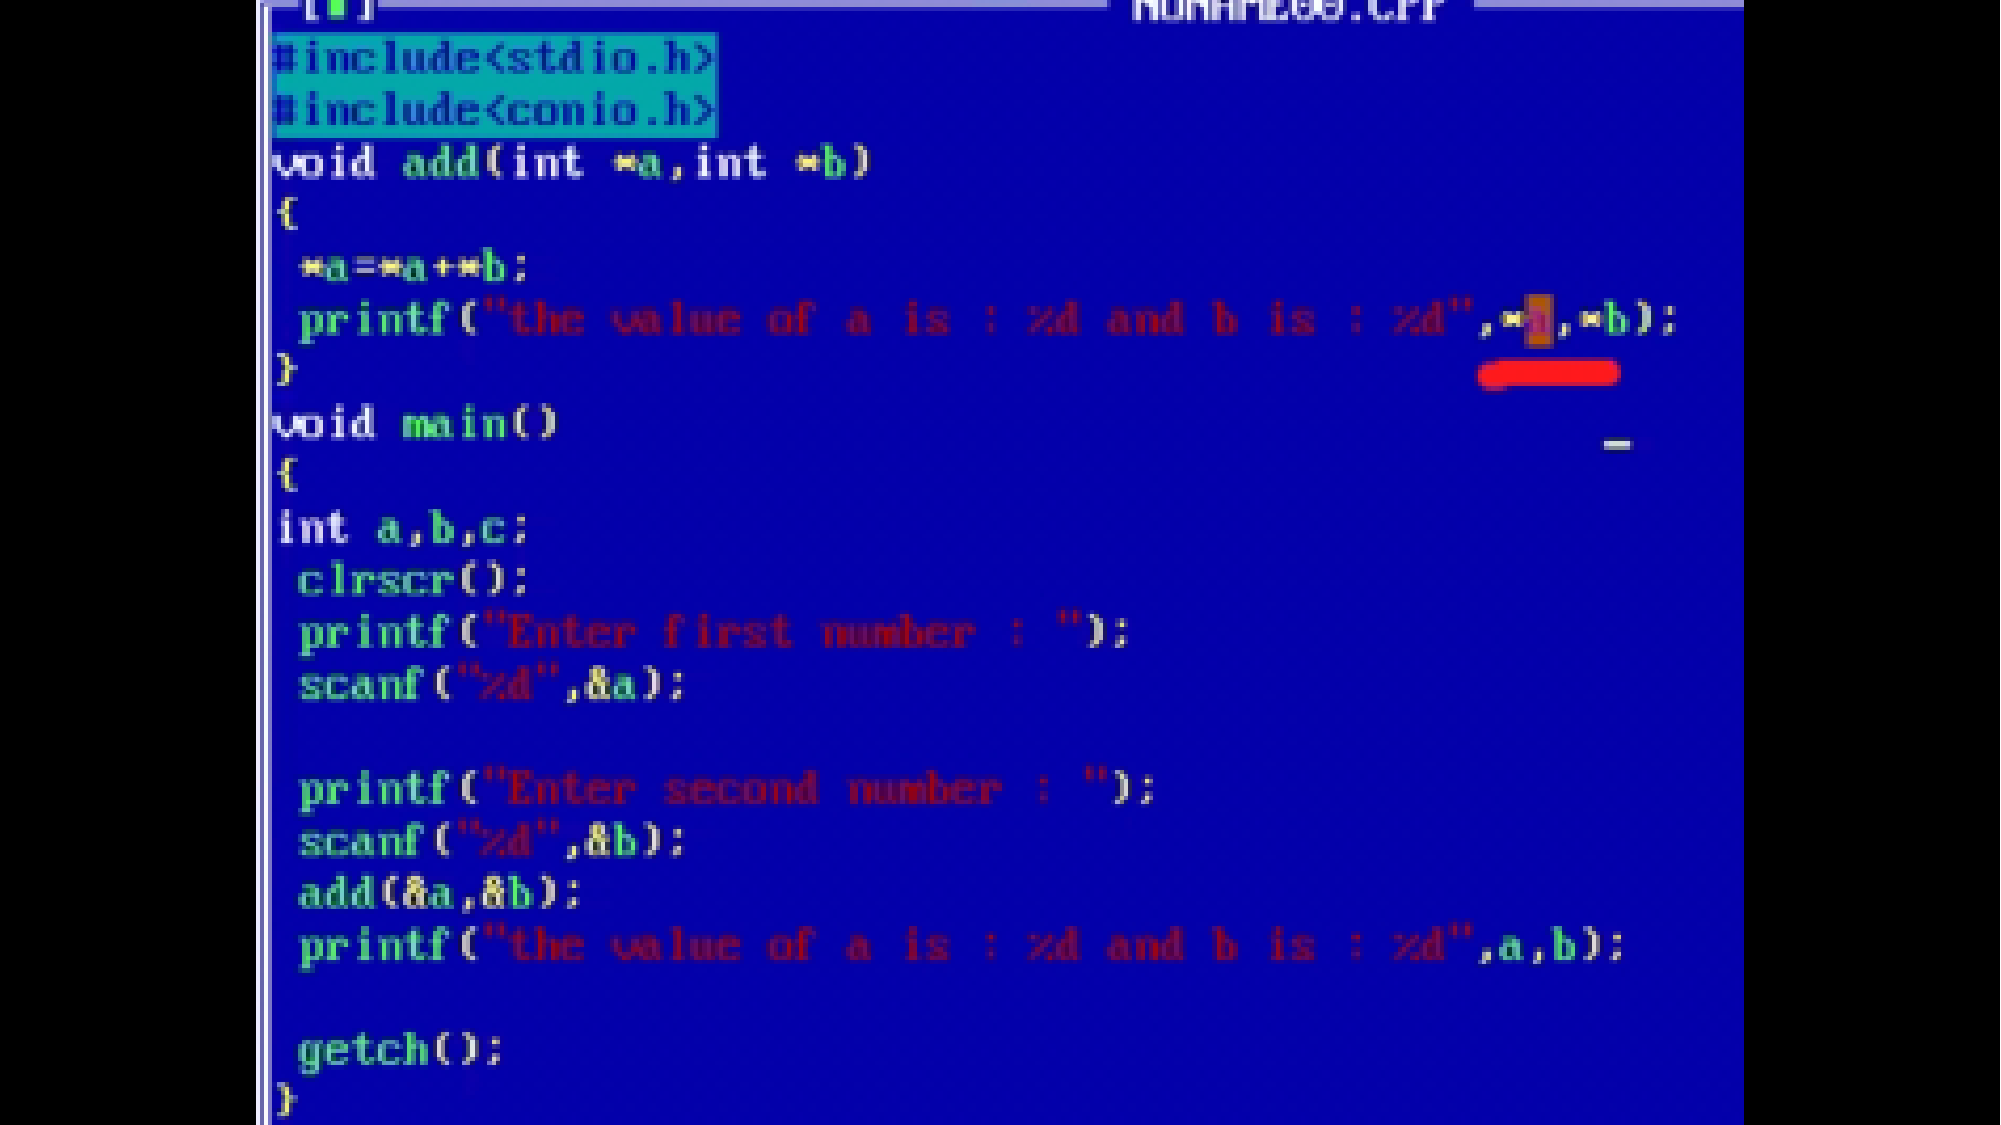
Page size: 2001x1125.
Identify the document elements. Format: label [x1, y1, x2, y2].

picture [256, 0, 1744, 1125]
